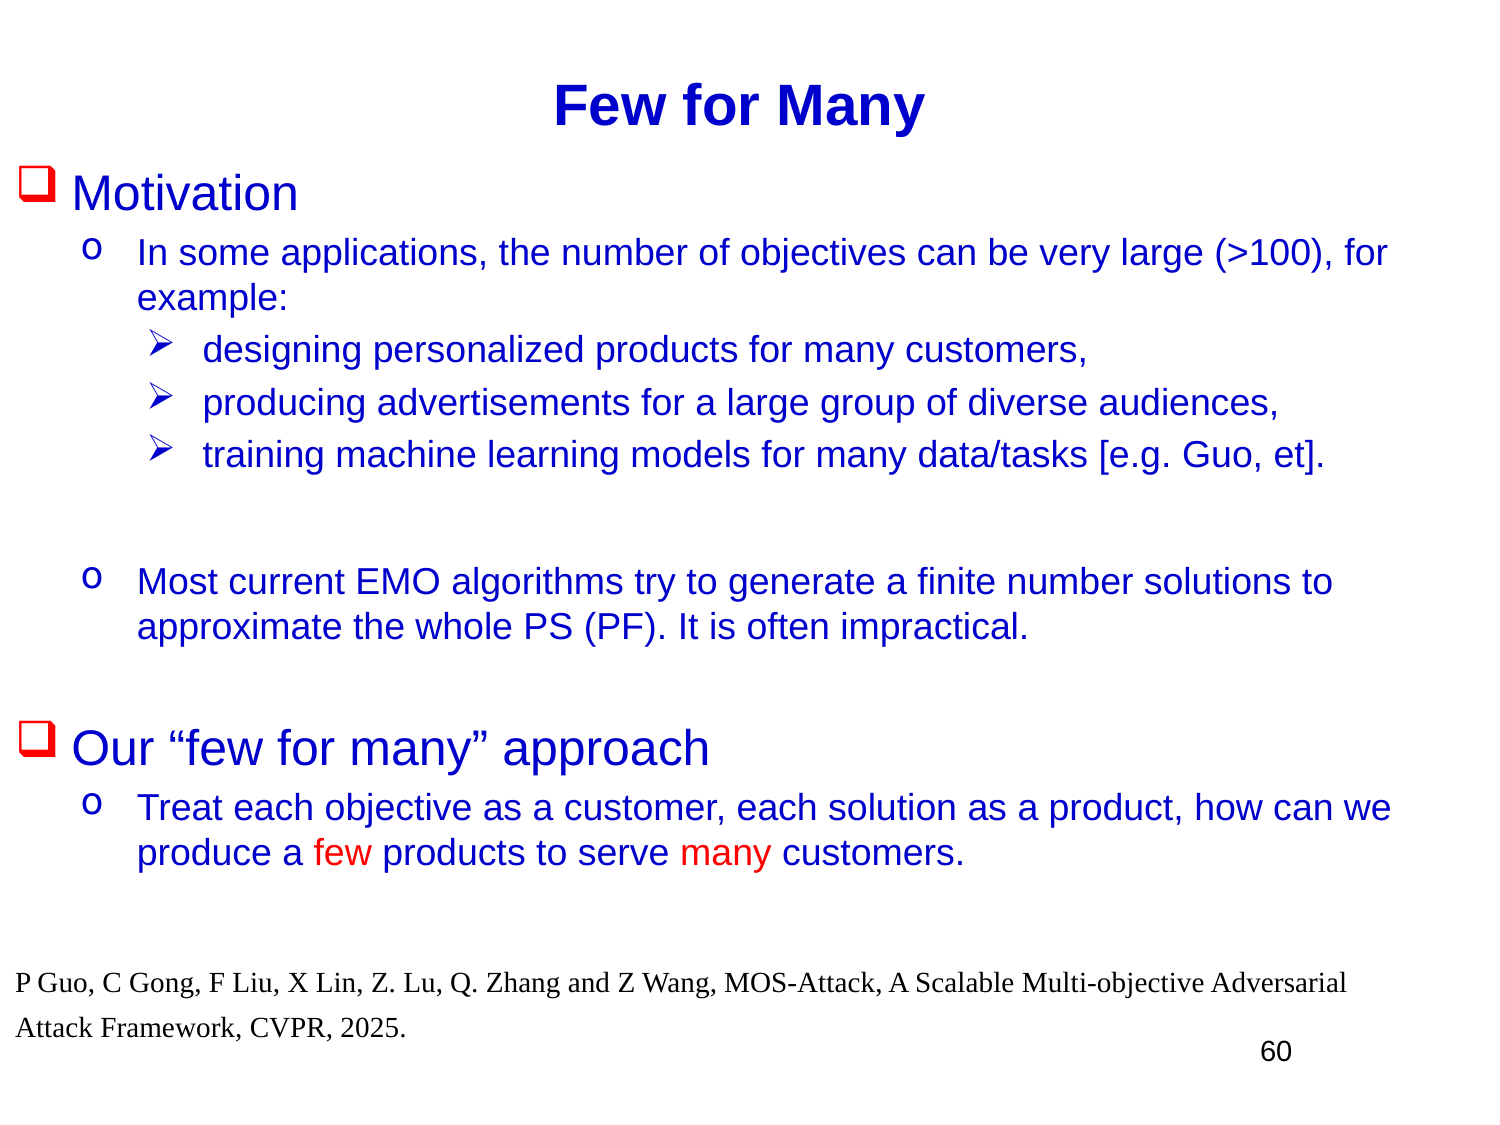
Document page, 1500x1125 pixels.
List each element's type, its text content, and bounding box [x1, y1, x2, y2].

list Motivation In some applications, the number of objectives can be very large (>100), for example: designing personalized products for many customers, producing advertisements for a large group of diverse audiences, training machine learning models for many data/tasks [e.g. Guo, et]. Most current EMO algorithms try to generate a finite number solutions to approximate the whole PS (PF). It is often impractical. Our “few for many” approach Treat each objective as a customer, each solution as a product, how can we produce a few products to serve many customers. P Guo, C Gong, F Liu, X Lin, Z. Lu, Q. Zhang and Z Wang, MOS-Attack, A Scalable Multi-objective Adversarial Attack Framework, CVPR, 2025. [0, 152, 1436, 896]
title Few for Many [64, 30, 1415, 152]
slide_number 60 [1074, 1024, 1426, 1103]
